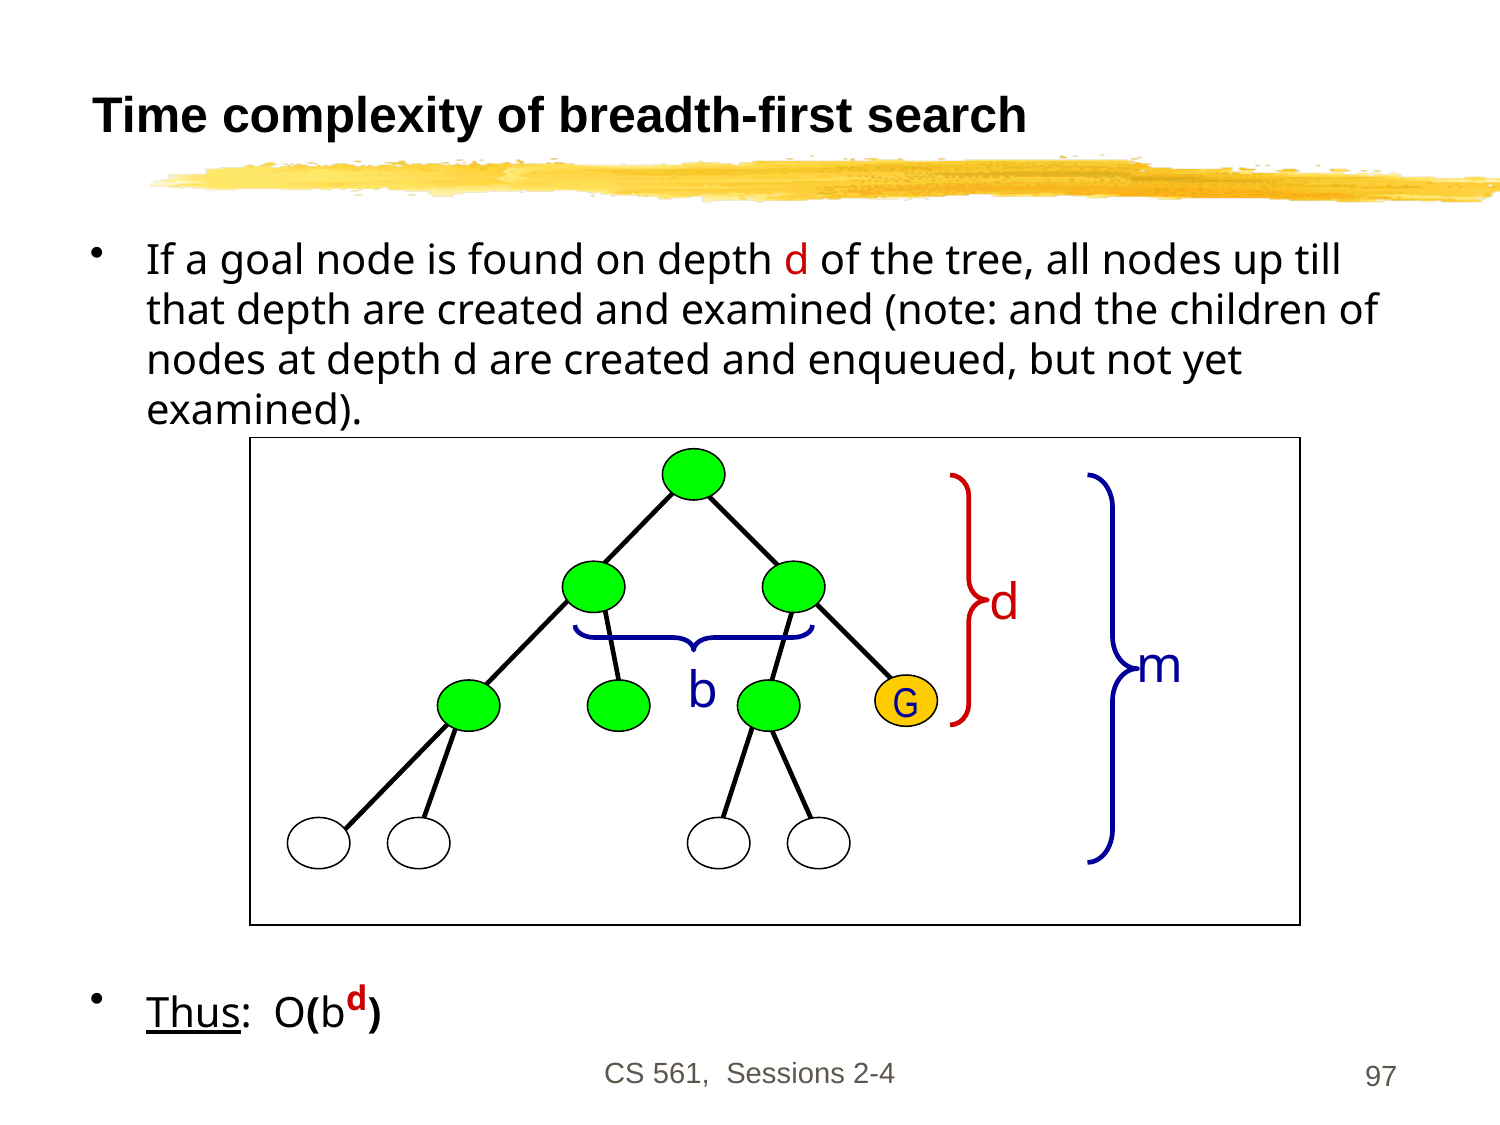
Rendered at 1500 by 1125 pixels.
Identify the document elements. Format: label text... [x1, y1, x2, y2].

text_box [1087, 474, 1195, 863]
footer CS 561, Sessions 2-4 [512, 1063, 988, 1098]
title Time complexity of breadth-first search [76, 37, 1415, 151]
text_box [287, 448, 1035, 869]
slide_number 97 [1099, 1063, 1413, 1101]
text_box If a goal node is found on depth d of the tree, all nodes up till that depth are created and examined (note: and the children of nodes at depth d are created and enqueued, but not yet examined). [74, 224, 1425, 400]
text_box [249, 437, 1300, 899]
picture [150, 149, 1500, 213]
text_box Thus: O(bd) [74, 899, 1425, 1063]
